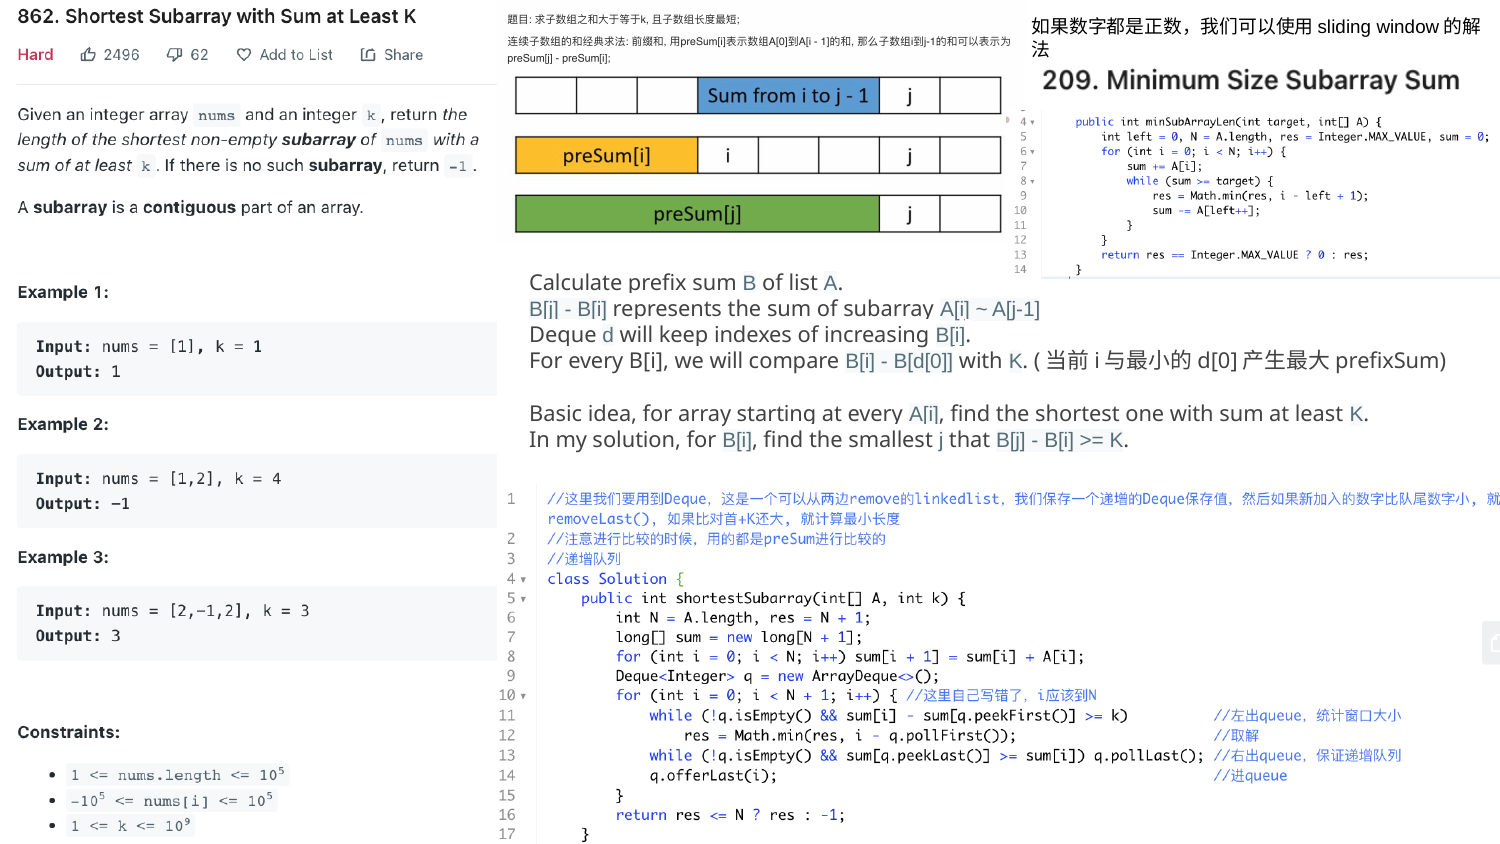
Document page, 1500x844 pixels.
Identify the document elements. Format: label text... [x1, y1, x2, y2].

text_box Calculate prefix sum B of list A. B[j] - B[i] represents the sum of subarray A[i] ~ A[j-1] Deque d will keep indexes of increasing B[i]. For every B[i], we will compare B[i] - B[d[0]] with K. (当前i与最小的d[0]产生最大prefixSum) Basic idea, for array starting at every A[i], find the shortest one with sum at least K. In my solution, for B[i], find the smallest j that B[j] - B[i] >= K. [514, 253, 1481, 467]
text_box 如果数字都是正数，我们可以使用sliding window的解法 [1028, 0, 1500, 75]
picture [0, 0, 1500, 844]
